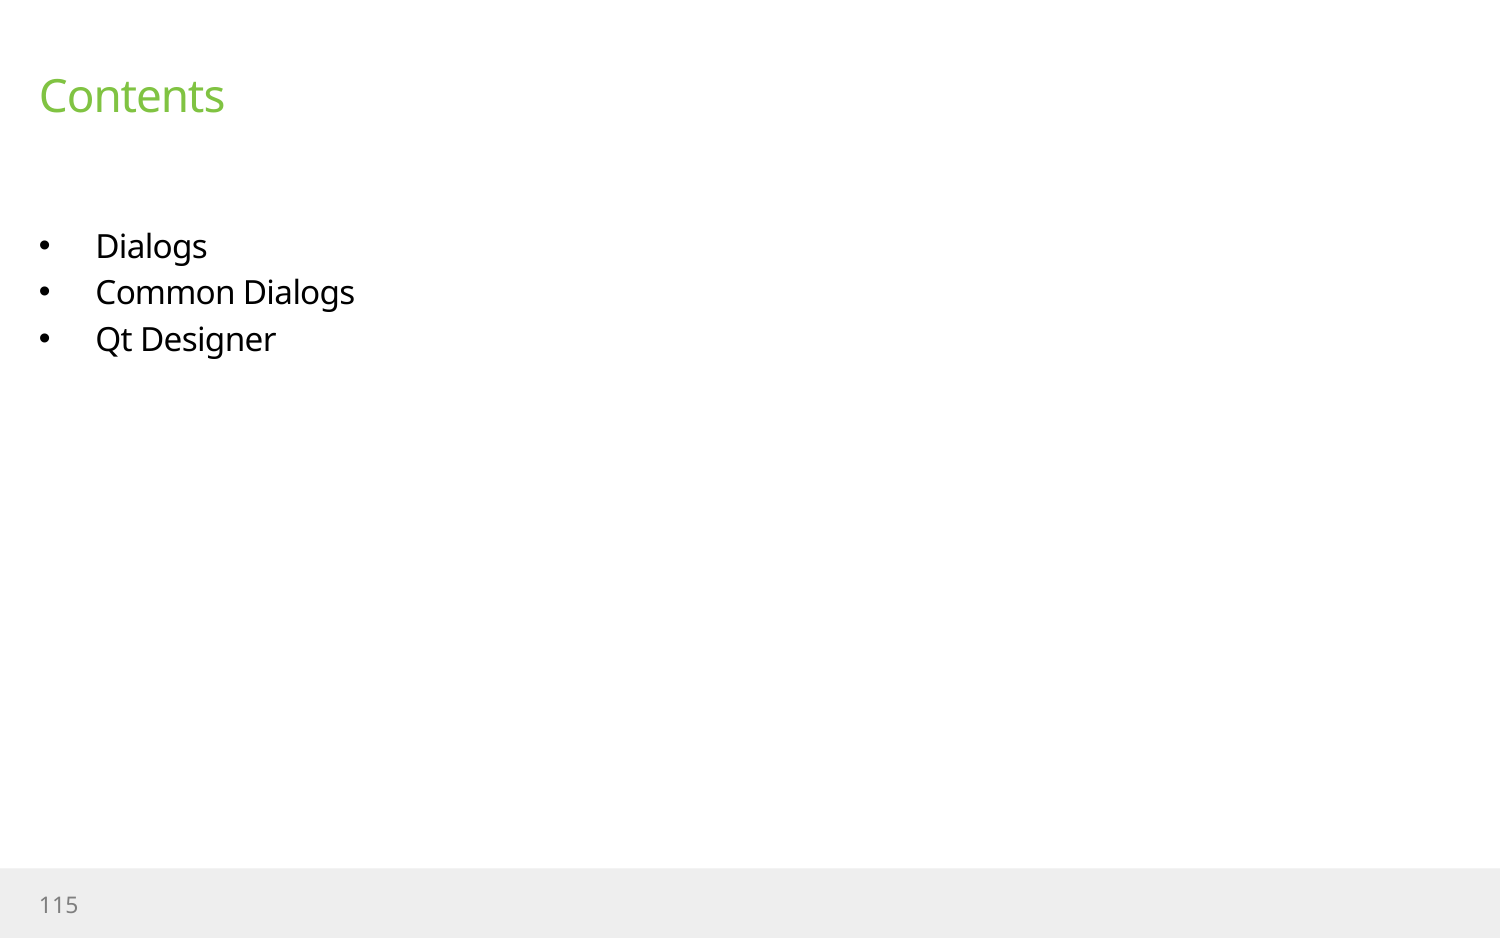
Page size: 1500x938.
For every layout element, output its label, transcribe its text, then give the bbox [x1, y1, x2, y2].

title Contents [39, 66, 1052, 195]
list Dialogs Common Dialogs Qt Designer [39, 224, 1471, 846]
slide_number 115 [39, 892, 410, 921]
